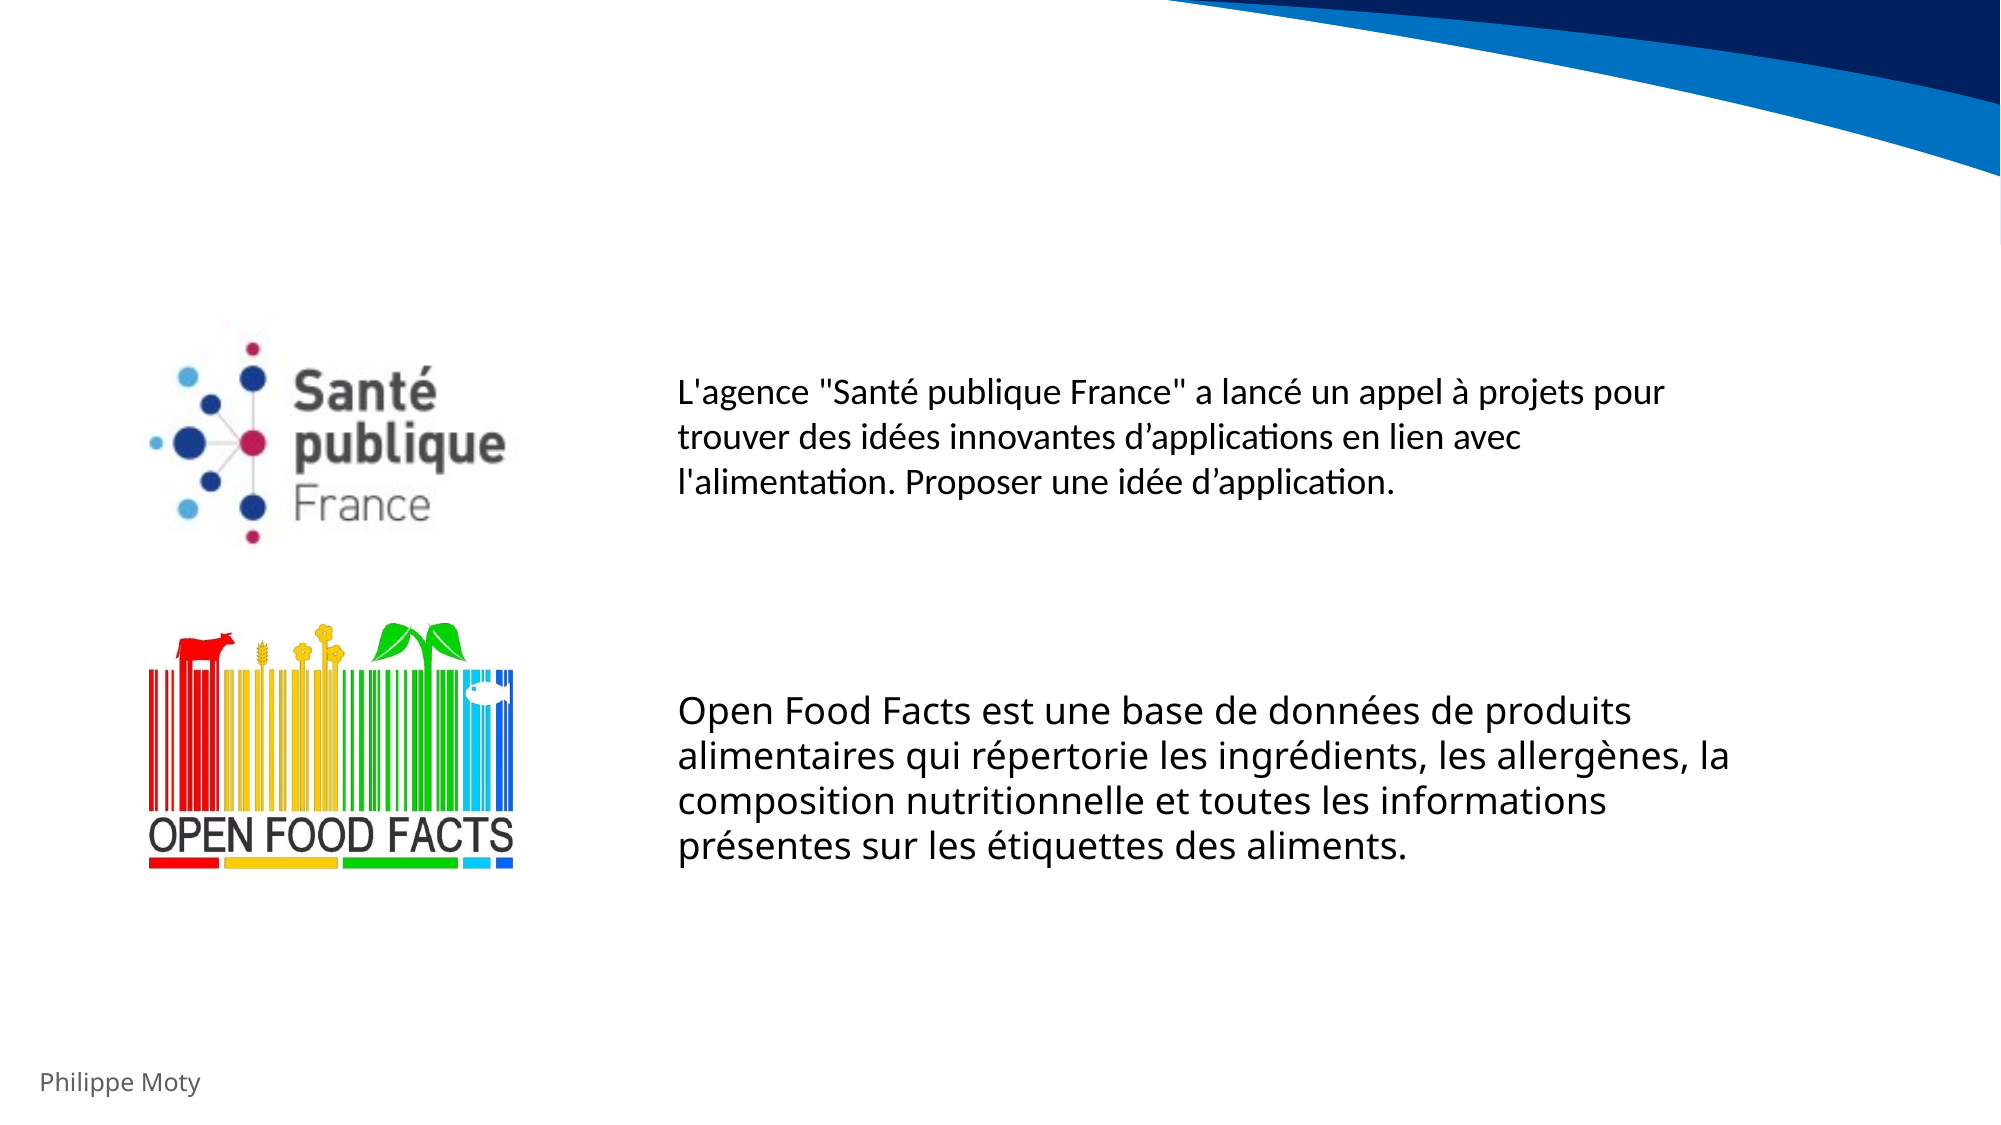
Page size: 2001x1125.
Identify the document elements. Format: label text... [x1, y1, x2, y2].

picture [119, 316, 543, 563]
text_box L'agence "Santé publique France" a lancé un appel à projets pour trouver des idées innovantes d’applications en lien avec l'alimentation. Proposer une idée d’application. [662, 359, 1755, 509]
picture [149, 623, 514, 870]
text_box Open Food Facts est une base de données de produits alimentaires qui répertorie les ingrédients, les allergènes, la composition nutritionnelle et toutes les informations présentes sur les étiquettes des aliments. [662, 679, 1755, 875]
